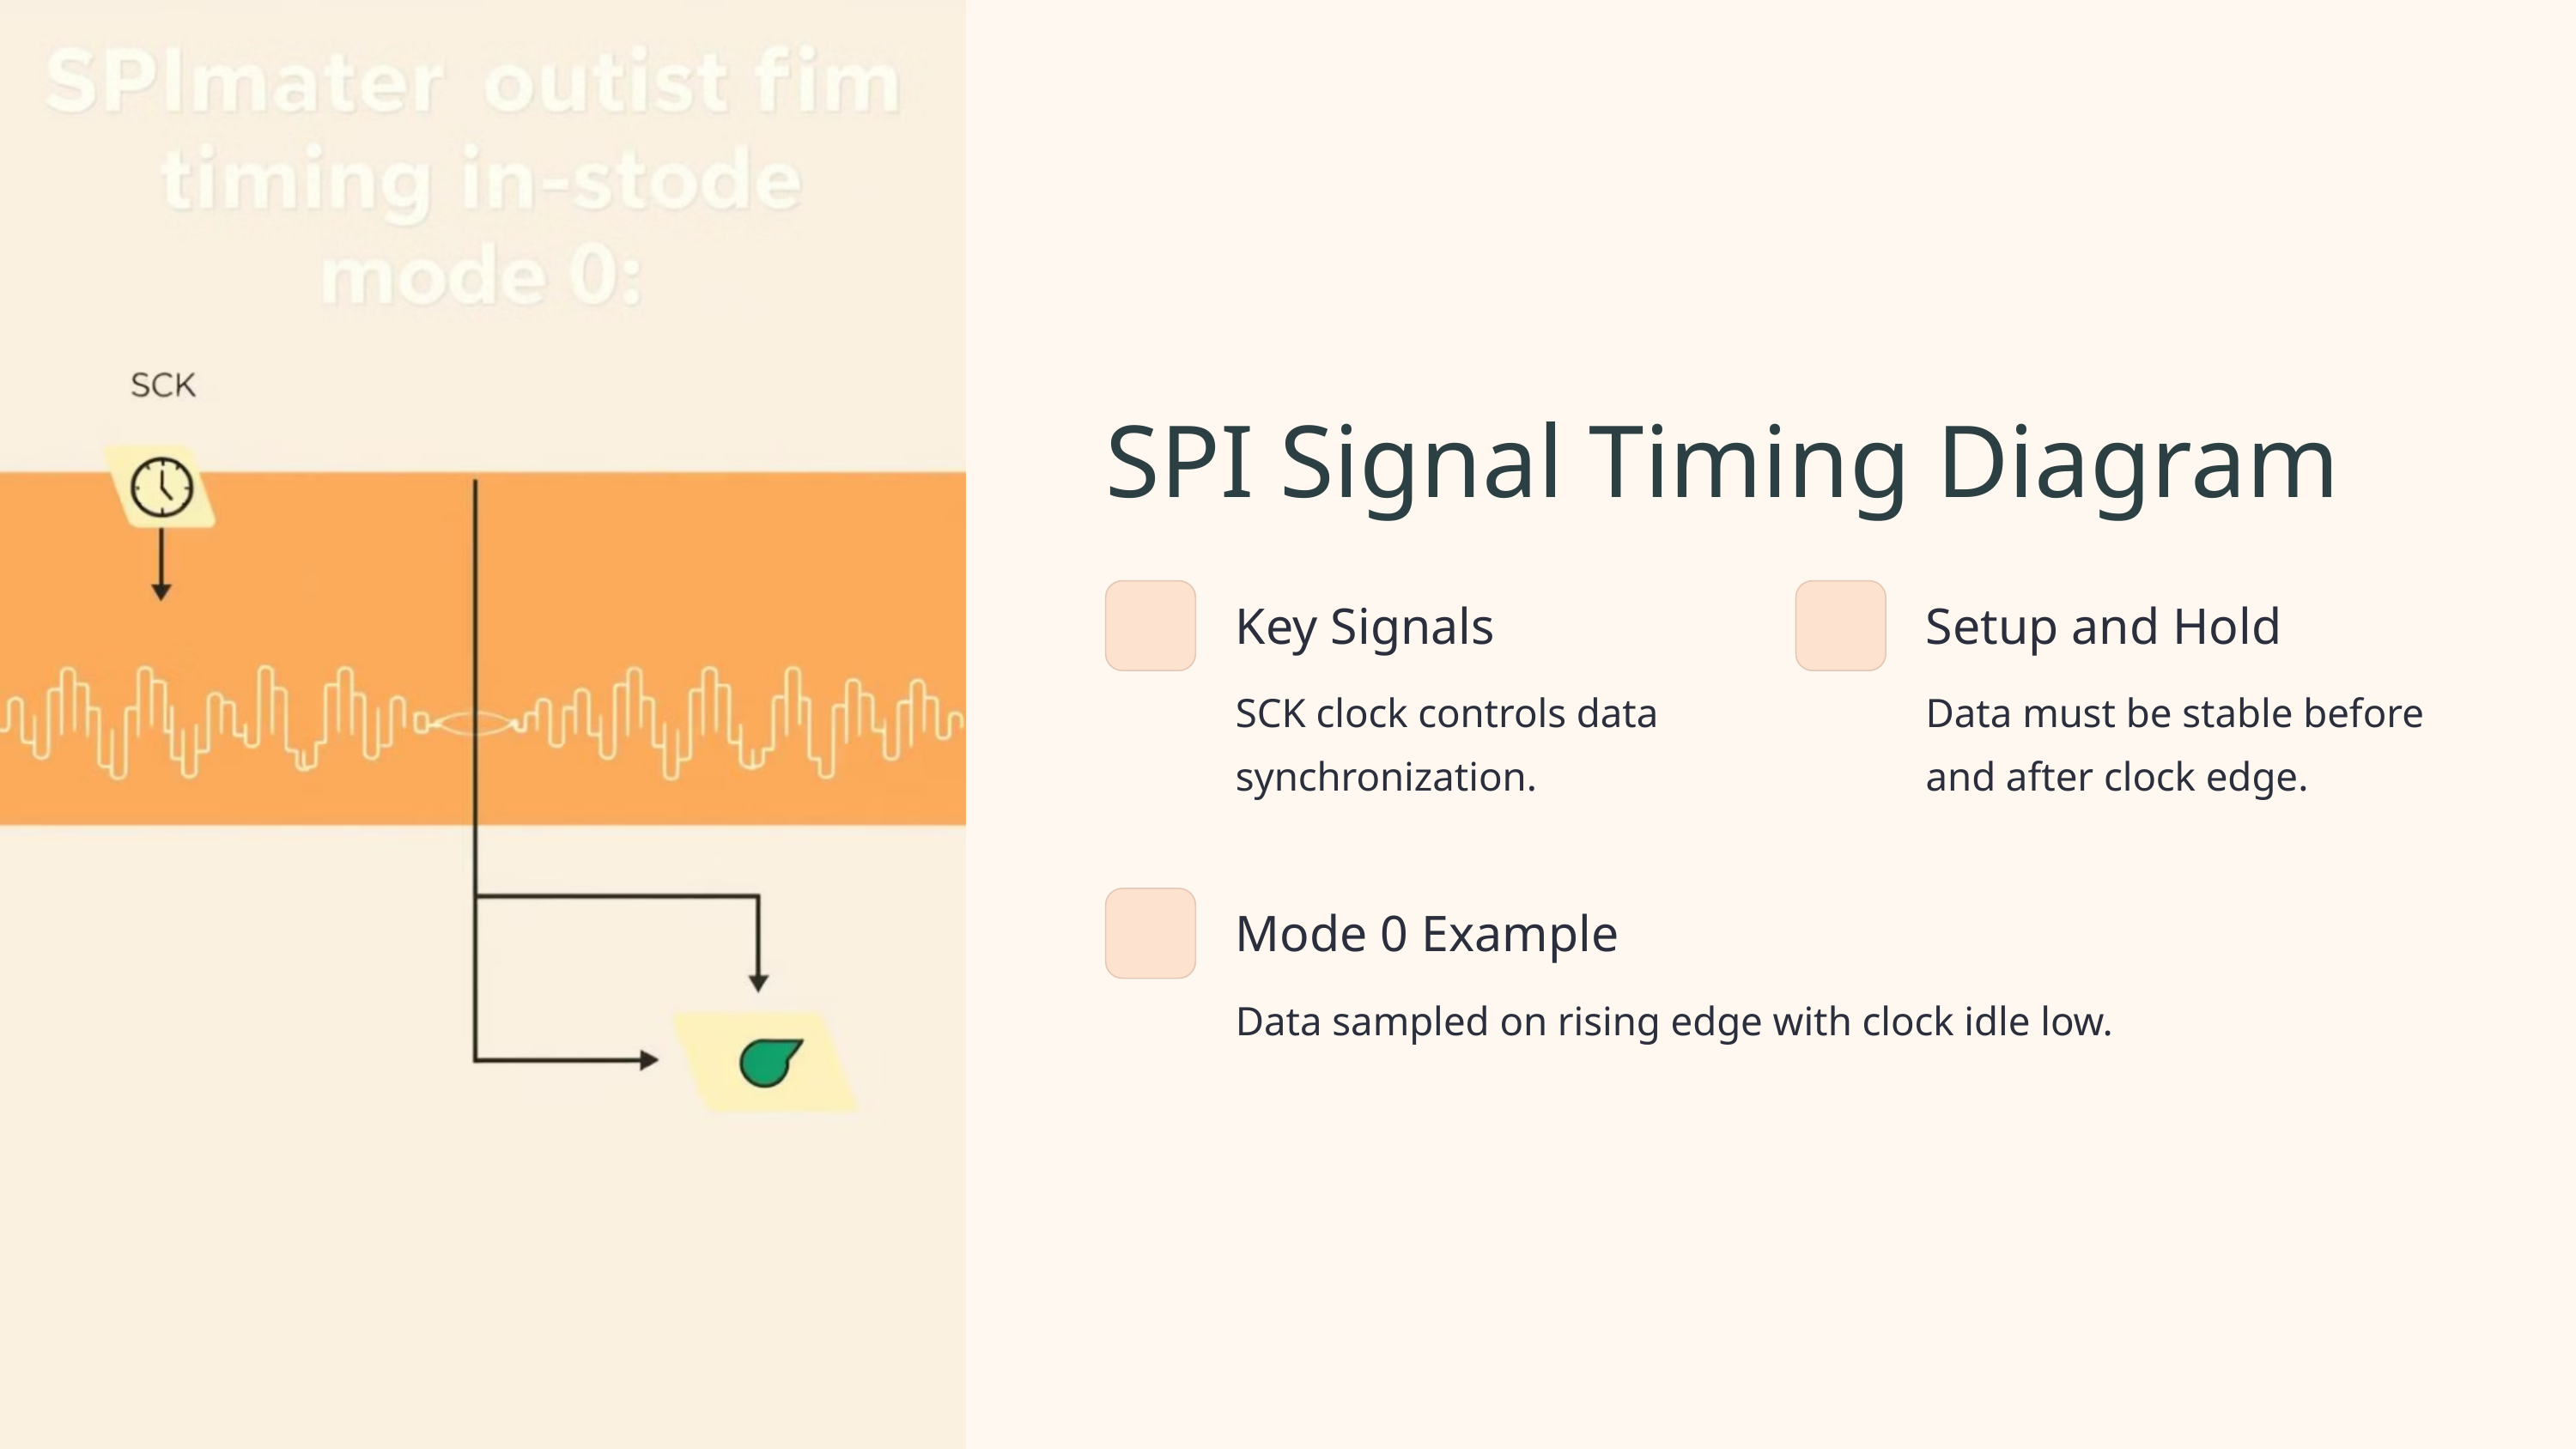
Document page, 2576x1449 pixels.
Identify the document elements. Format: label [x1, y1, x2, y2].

text_box [1235, 594, 1735, 658]
text_box [1104, 579, 1197, 672]
text_box [1925, 680, 2437, 809]
text_box [1104, 887, 1197, 979]
text_box [1795, 579, 1887, 672]
text_box [1235, 988, 2437, 1053]
text_box [1105, 396, 2342, 522]
text_box [1235, 901, 1735, 965]
text_box [1235, 680, 1747, 809]
text_box [0, 0, 2576, 1449]
text_box [1925, 594, 2426, 658]
